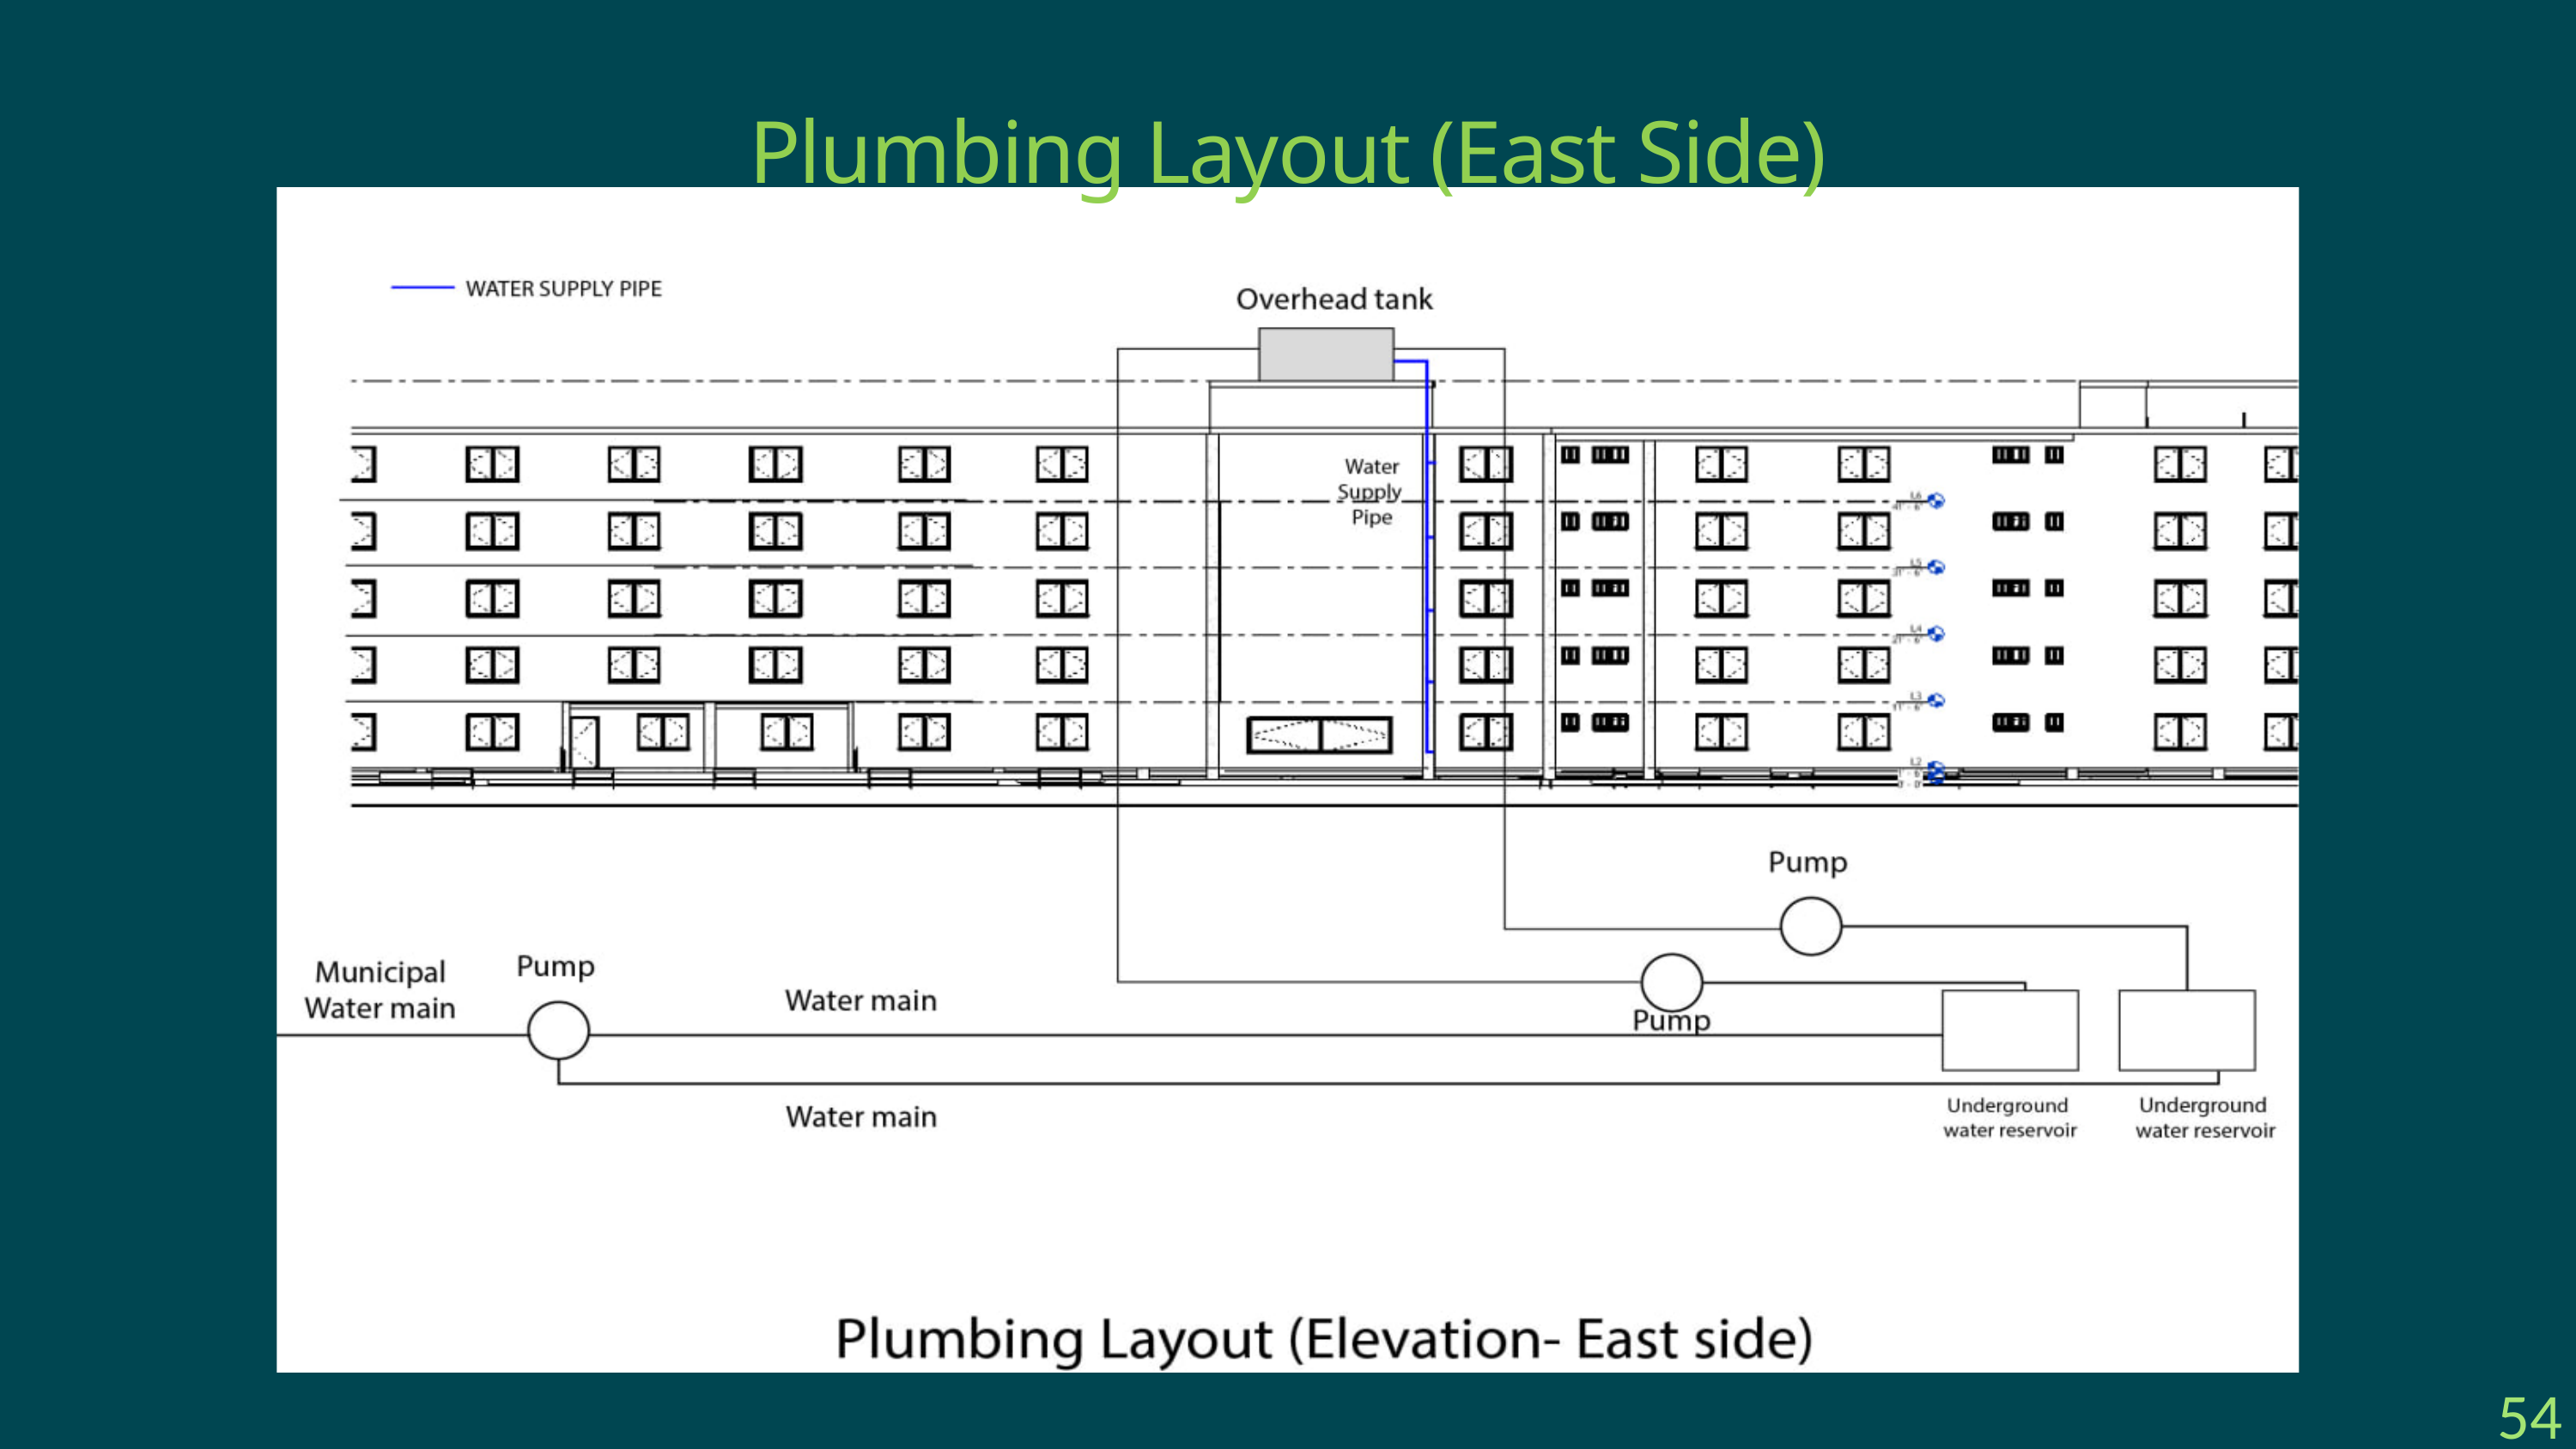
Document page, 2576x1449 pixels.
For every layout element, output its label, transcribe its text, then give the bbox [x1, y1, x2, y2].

slide_number 54 [2071, 1294, 2576, 1449]
text_box [276, 201, 2300, 1373]
text_box Plumbing Layout (East Side) [131, 18, 2445, 201]
